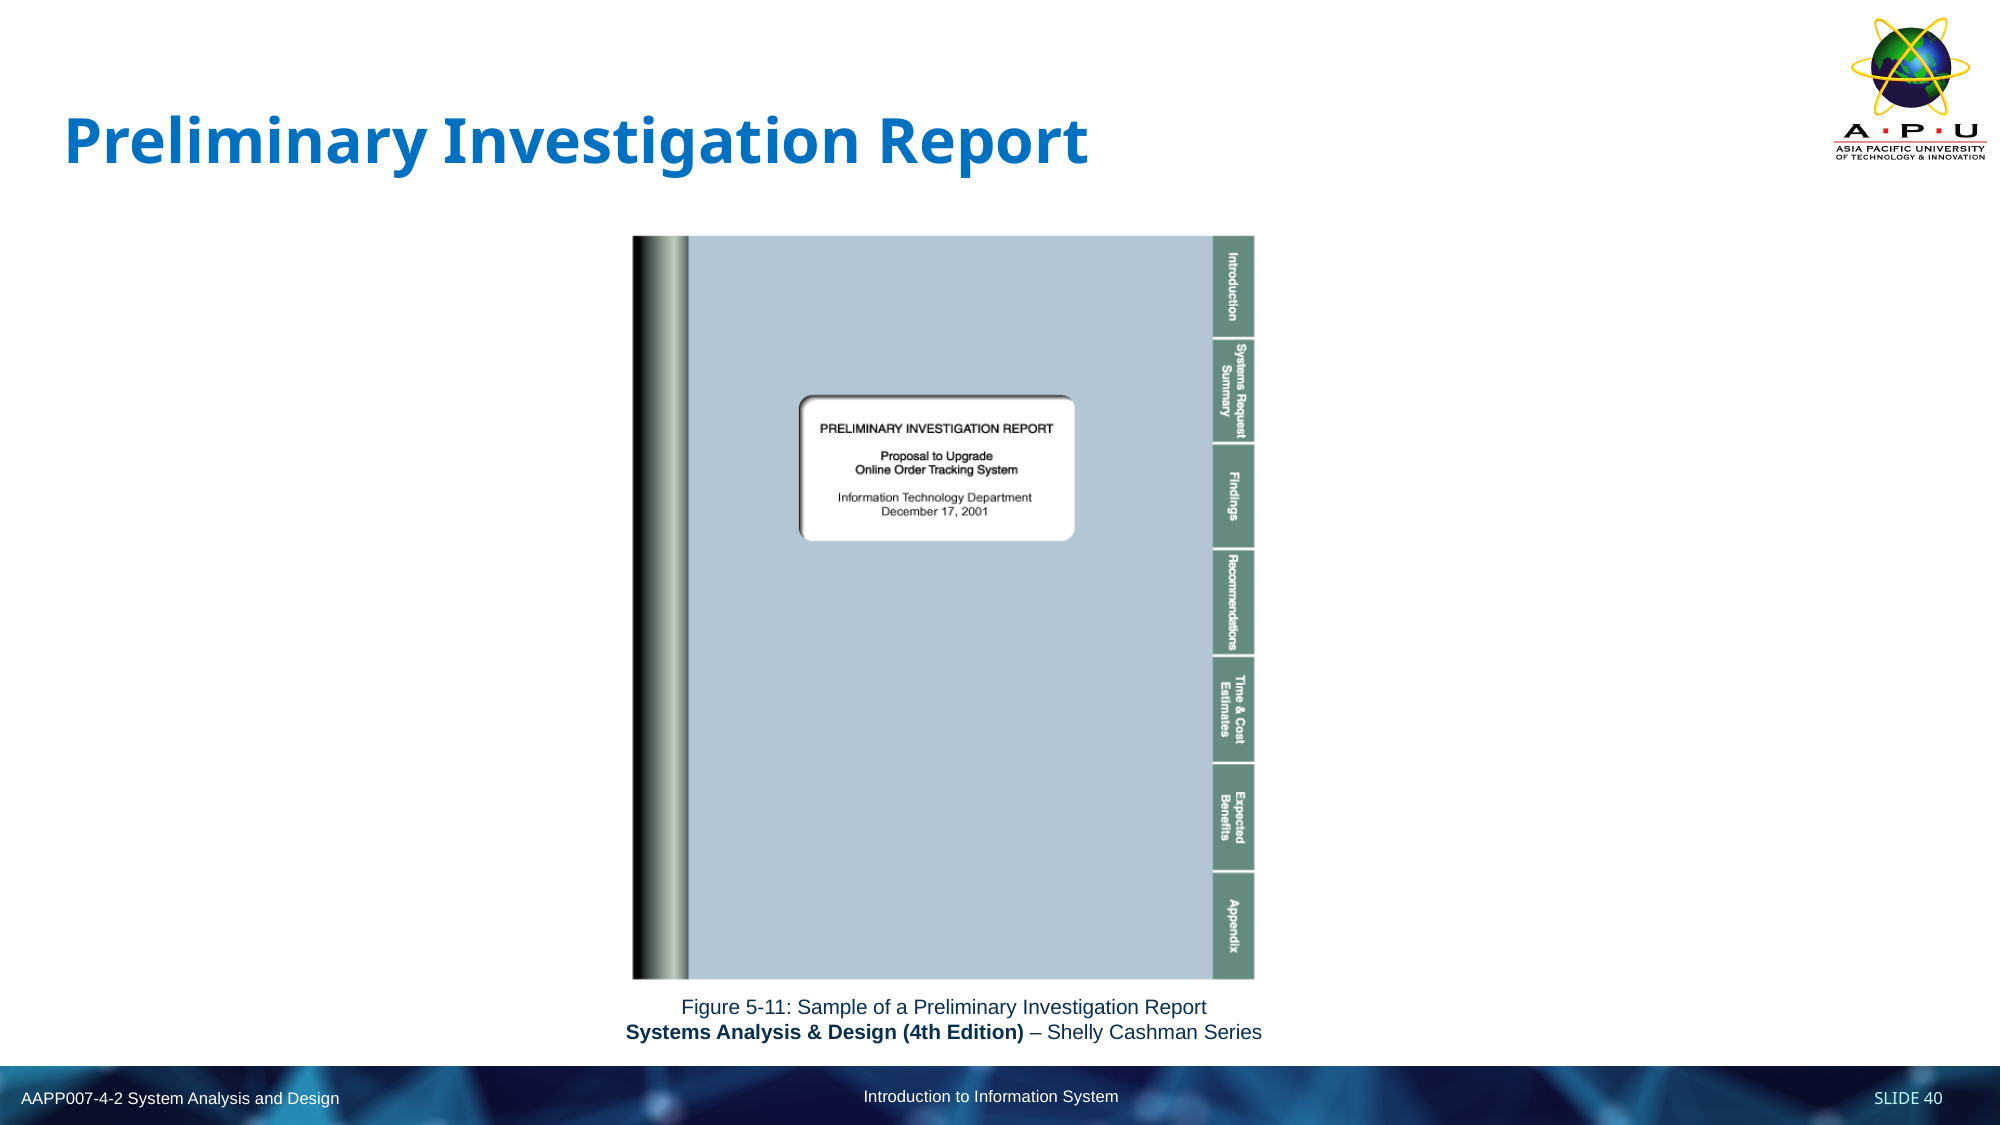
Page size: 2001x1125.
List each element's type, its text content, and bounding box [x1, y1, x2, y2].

picture [1822, 0, 2000, 178]
picture [628, 232, 1261, 982]
picture [0, 1066, 2000, 1125]
title Preliminary Investigation Report [48, 45, 1764, 233]
text_box Figure 5-11: Sample of a Preliminary Investigation Report Systems Analysis & Design (4th Edition) – Shelly Cashman Series [506, 986, 1382, 1051]
